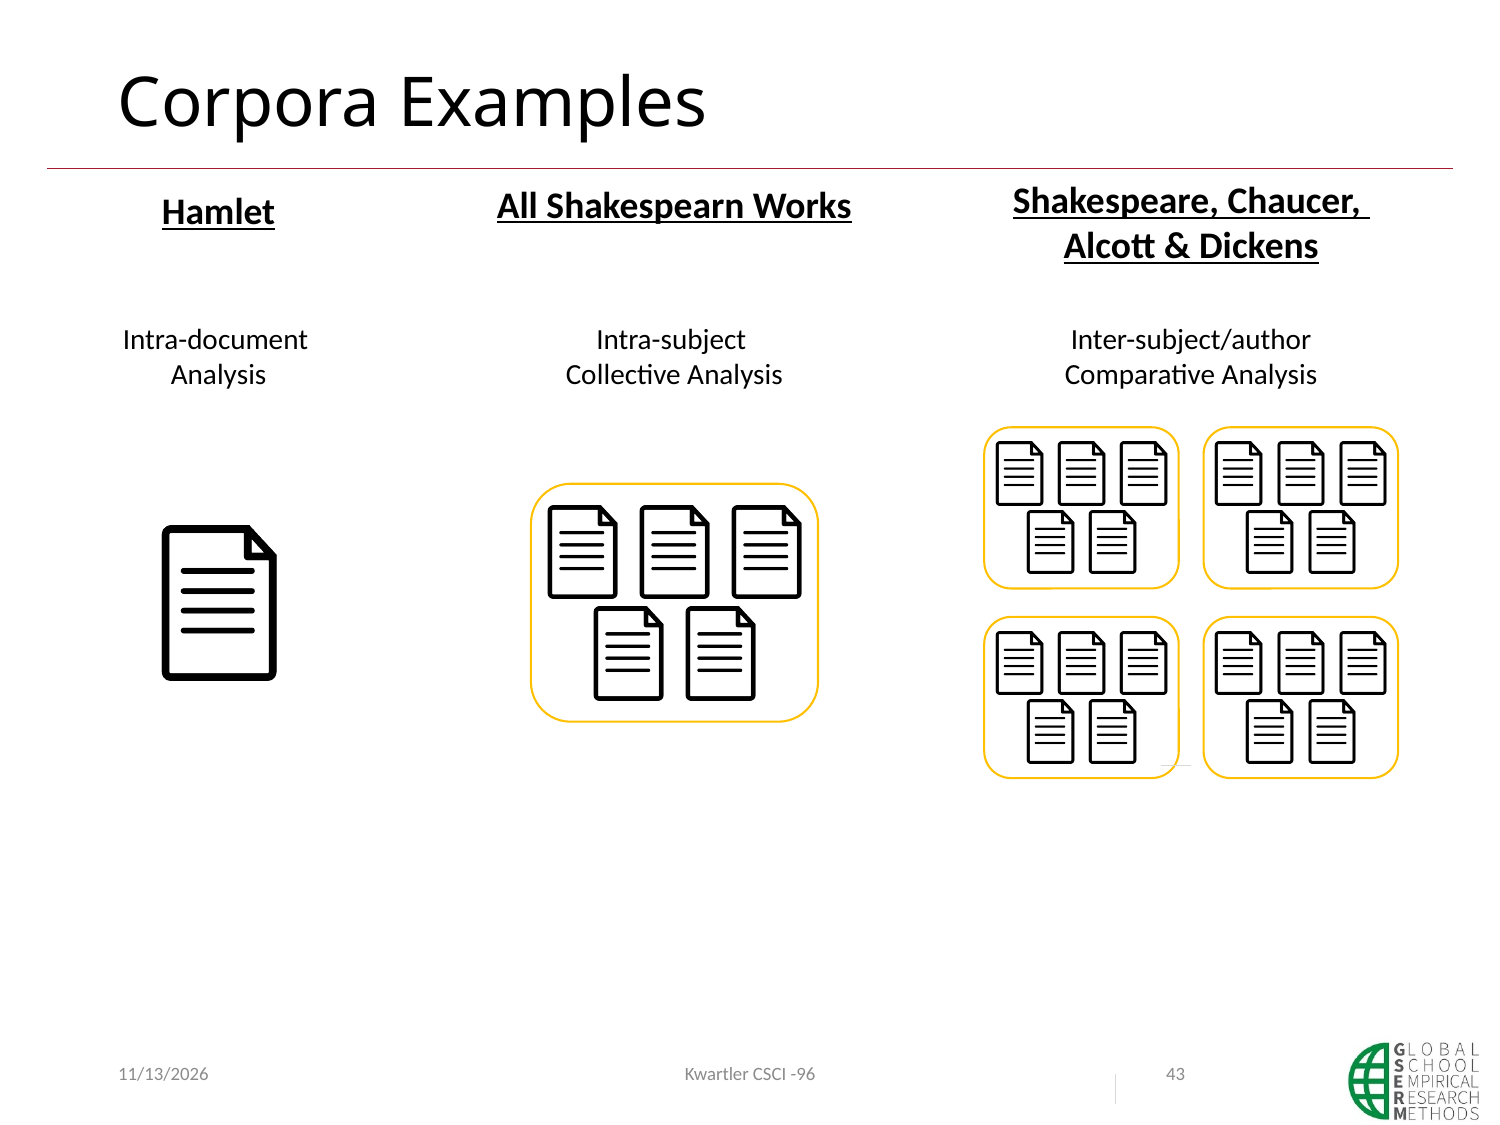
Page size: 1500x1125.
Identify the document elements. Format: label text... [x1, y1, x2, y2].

text_box Intra-subject Collective Analysis [550, 313, 798, 398]
text_box Shakespeare, Chaucer, Alcott & Dickens [997, 169, 1385, 274]
picture [1342, 1035, 1500, 1125]
text_box 43 [1059, 1042, 1200, 1103]
text_box Intra-document Analysis [108, 313, 330, 398]
text_box All Shakespearn Works [482, 173, 867, 234]
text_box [530, 483, 819, 722]
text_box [984, 427, 1399, 779]
text_box Inter-subject/author Comparative Analysis [1049, 313, 1333, 398]
picture [141, 525, 297, 681]
title Corpora Examples [103, 59, 1397, 157]
text_box Hamlet [147, 180, 291, 240]
text_box Kwartler CSCI -96 [496, 1042, 1004, 1103]
text_box 5/27/23 [103, 1042, 441, 1103]
